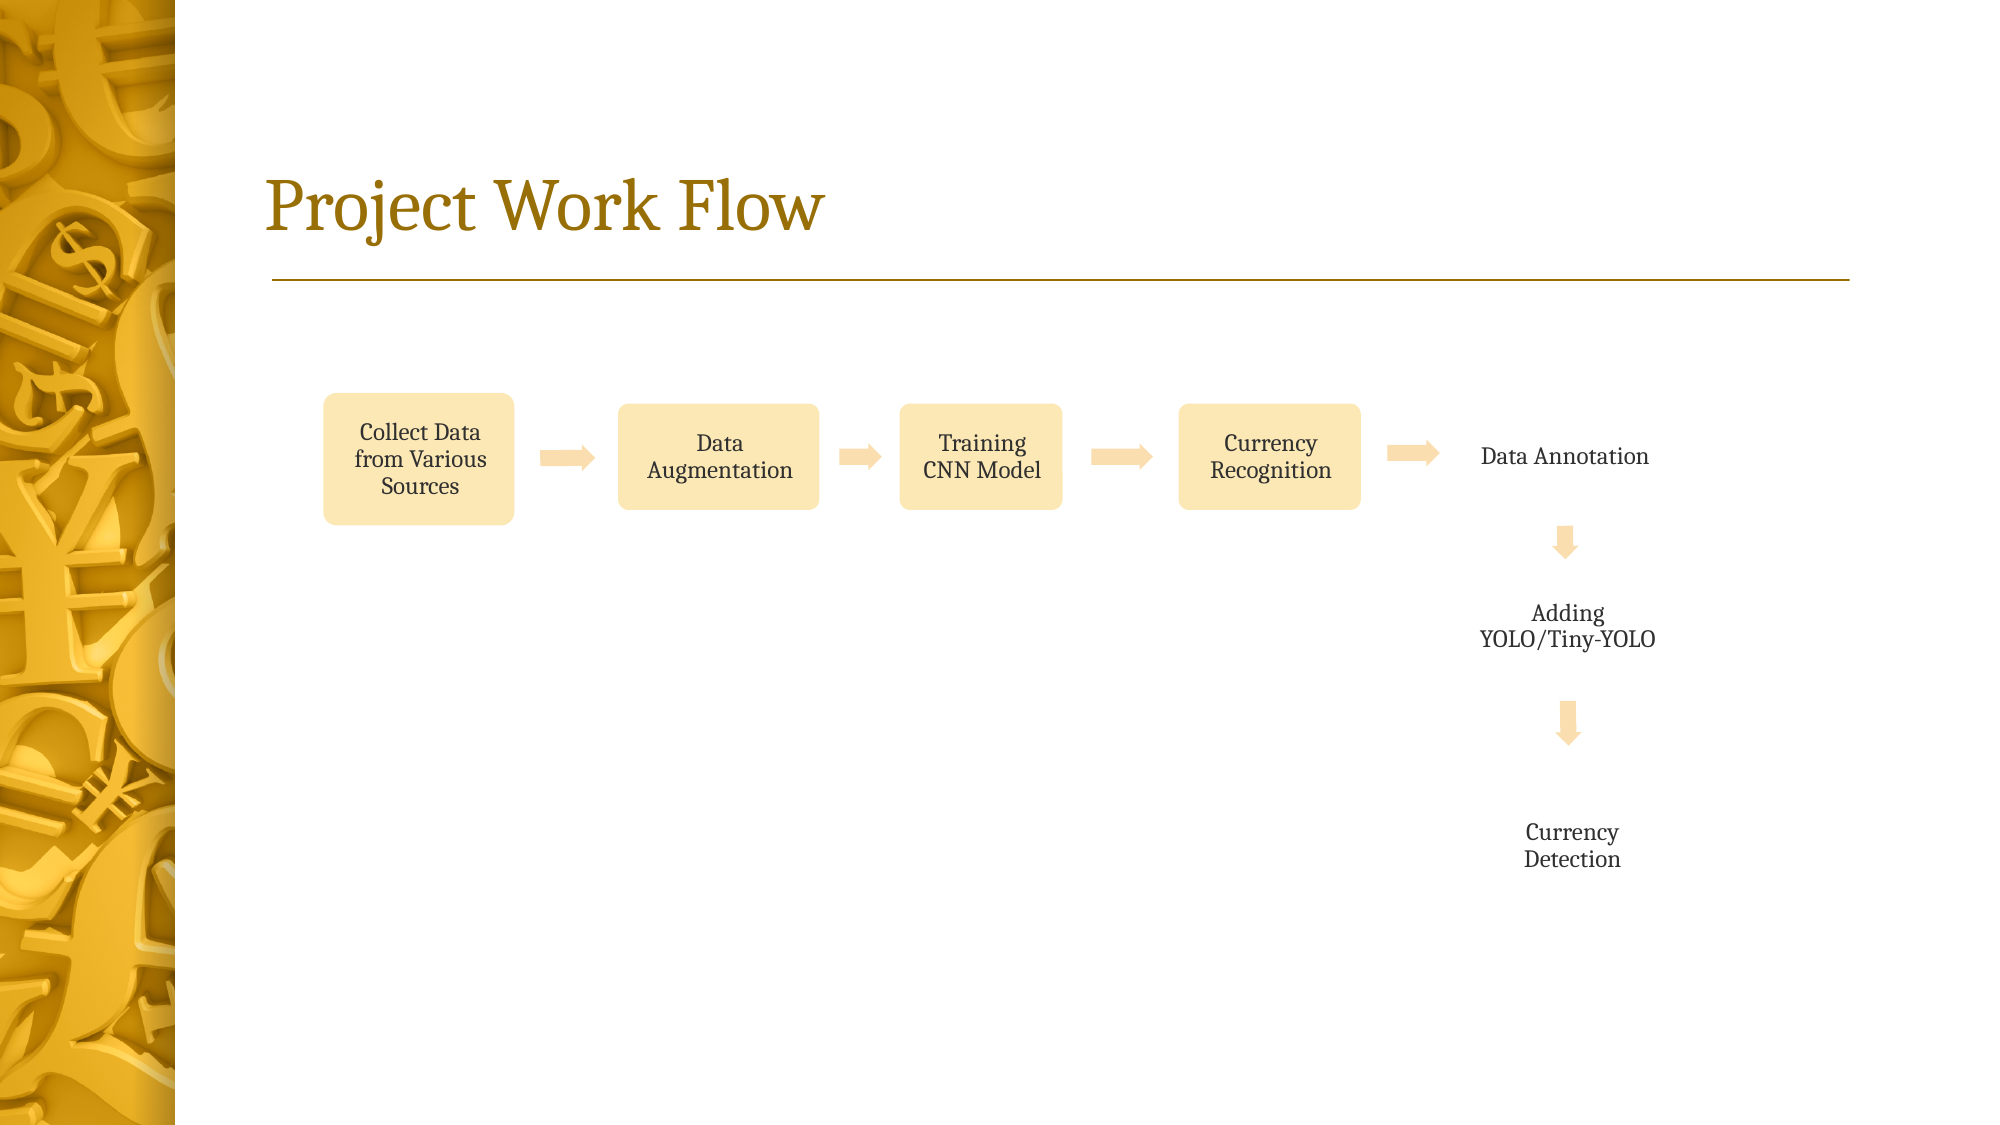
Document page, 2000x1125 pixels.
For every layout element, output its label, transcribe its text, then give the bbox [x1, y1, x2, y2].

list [249, 324, 1863, 1012]
title Project Work Flow [249, 54, 1863, 255]
picture [0, 0, 175, 1125]
